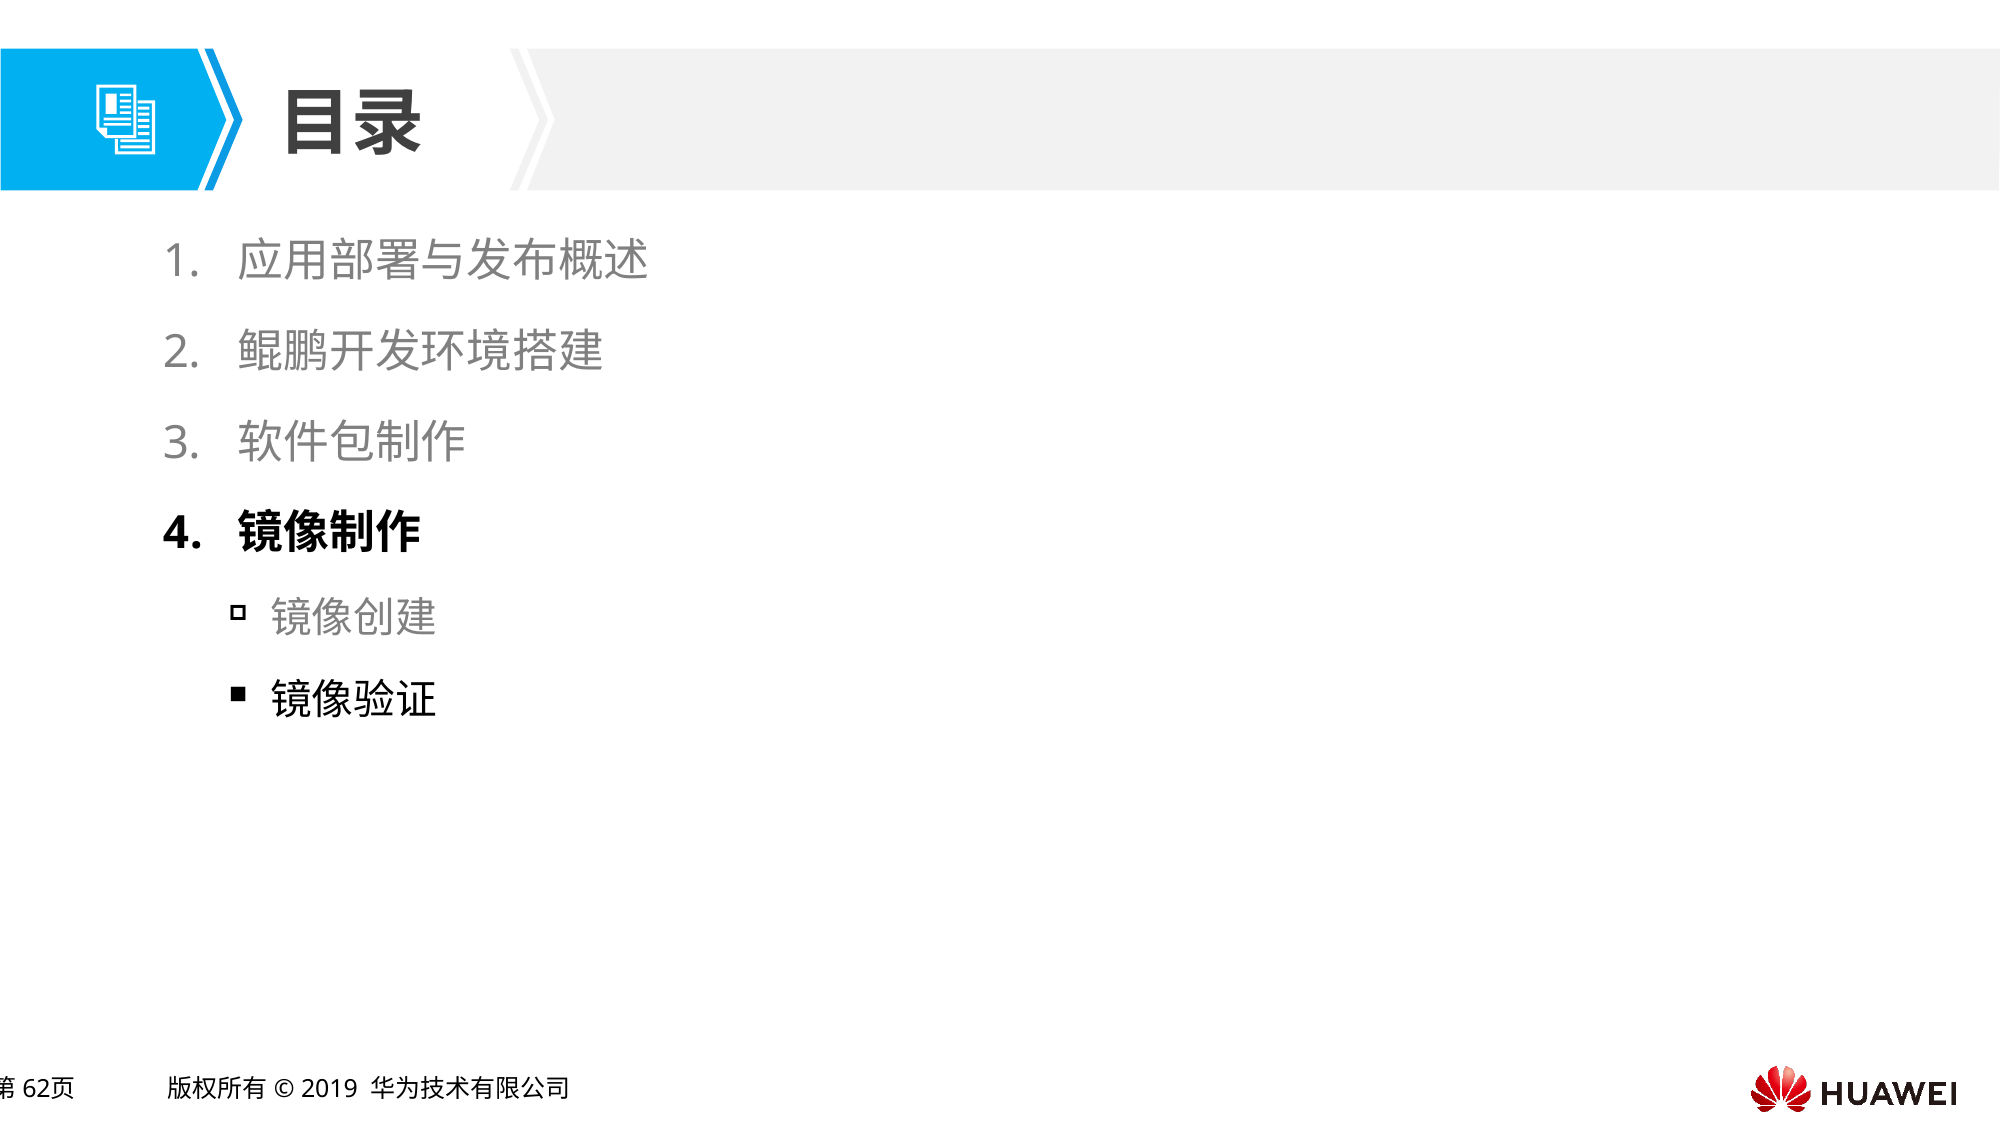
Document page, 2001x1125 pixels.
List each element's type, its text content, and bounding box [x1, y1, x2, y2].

picture [1751, 1066, 1956, 1112]
list 应用部署与发布概述 鲲鹏开发环境搭建 软件包制作 镜像制作 镜像创建 镜像验证 [149, 202, 1882, 971]
